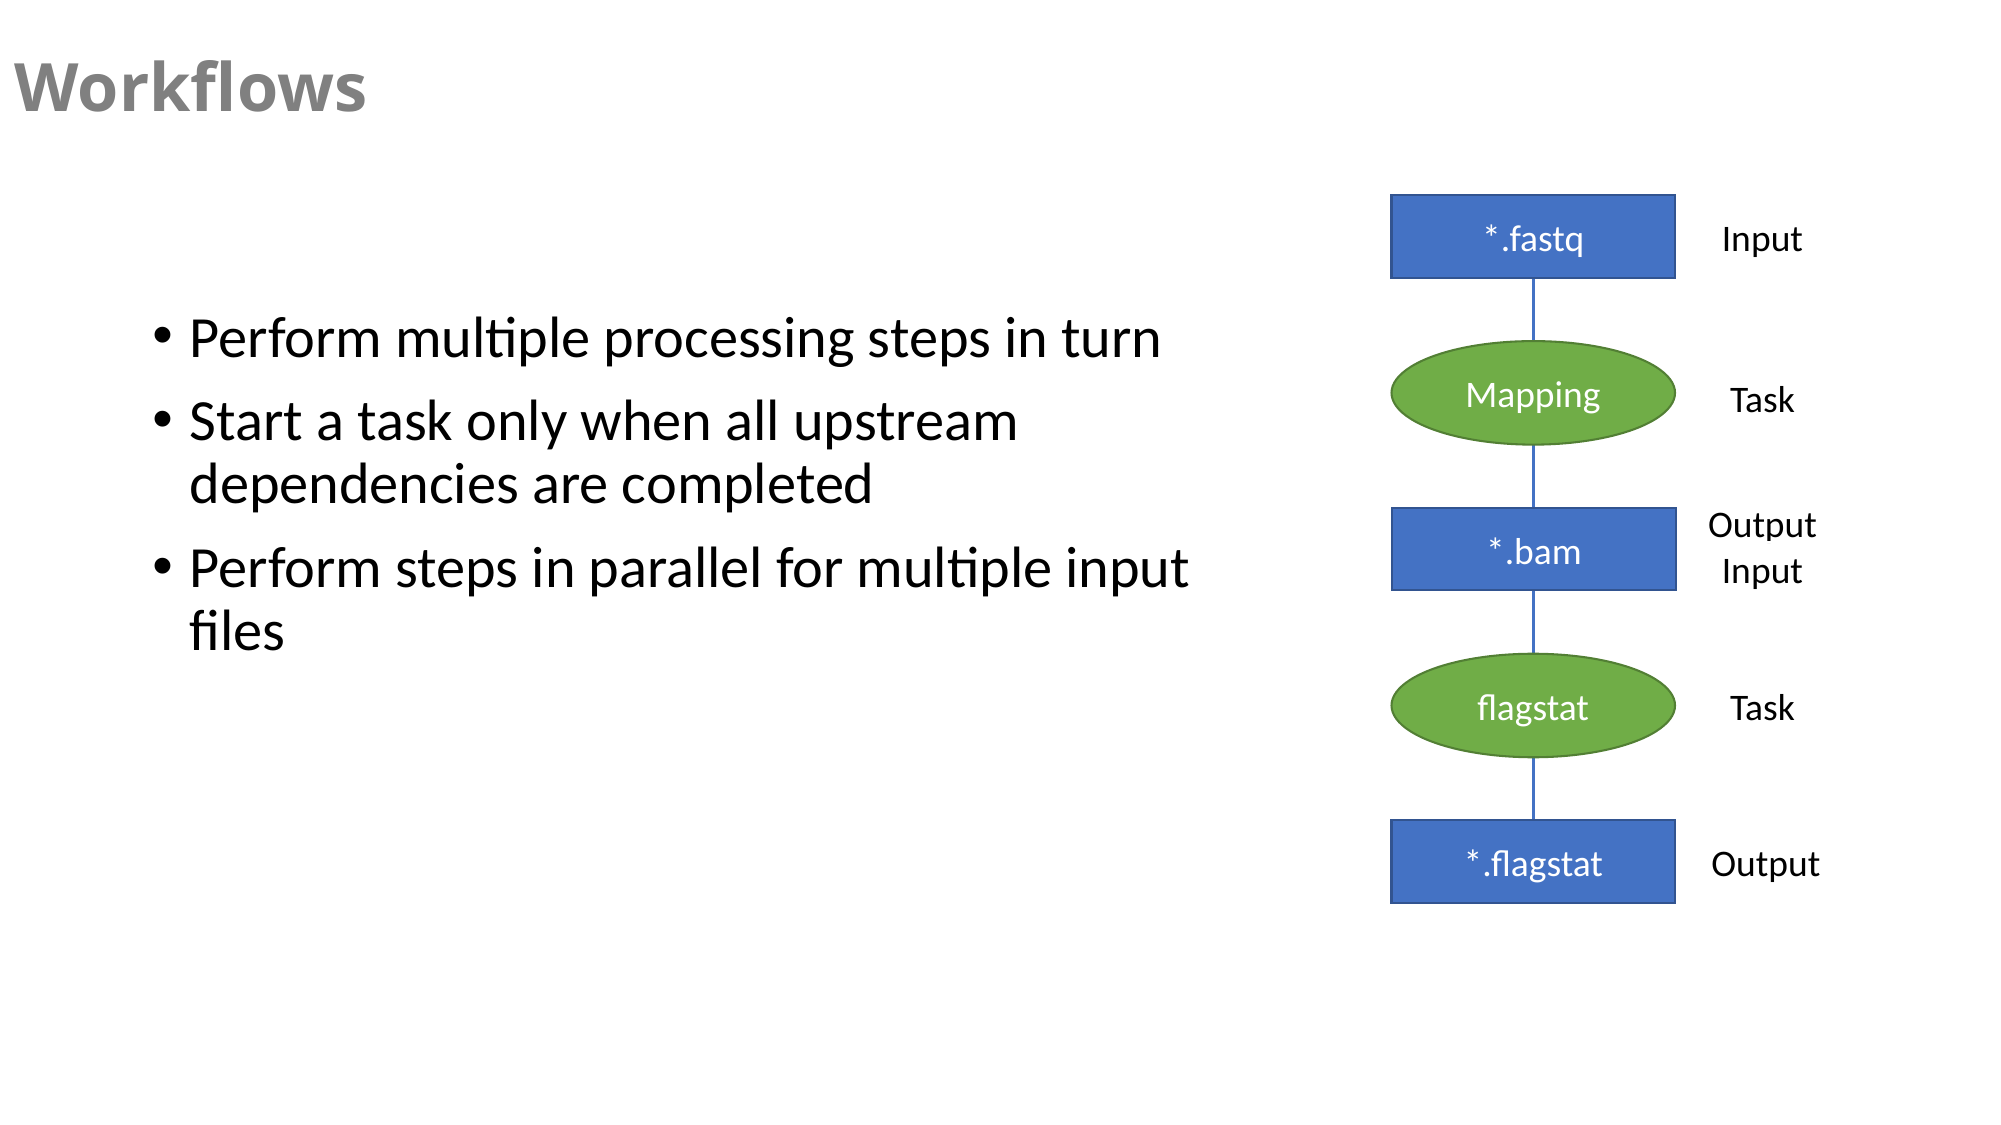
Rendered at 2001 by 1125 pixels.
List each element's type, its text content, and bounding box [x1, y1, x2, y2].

text_box Workflows [0, 46, 1975, 253]
text_box Mapping [1390, 340, 1533, 446]
text_box *.bam [1391, 507, 1533, 591]
text_box Output [1687, 495, 1839, 541]
text_box Mapping [1534, 340, 1677, 446]
text_box *.fastq [1390, 194, 1676, 279]
text_box flagstat [1390, 652, 1533, 759]
list Perform multiple processing steps in turn Start a task only when all upstream dependencies are completed Perform steps in parallel for multiple input files [137, 299, 1251, 1014]
text_box Task [1687, 678, 1839, 733]
text_box Output [1690, 834, 1842, 890]
text_box Input [1687, 541, 1839, 596]
text_box *.flagstat [1390, 819, 1676, 904]
text_box Input [1687, 209, 1839, 264]
text_box Task [1687, 370, 1839, 426]
text_box *.bam [1534, 507, 1677, 591]
text_box flagstat [1534, 652, 1677, 759]
